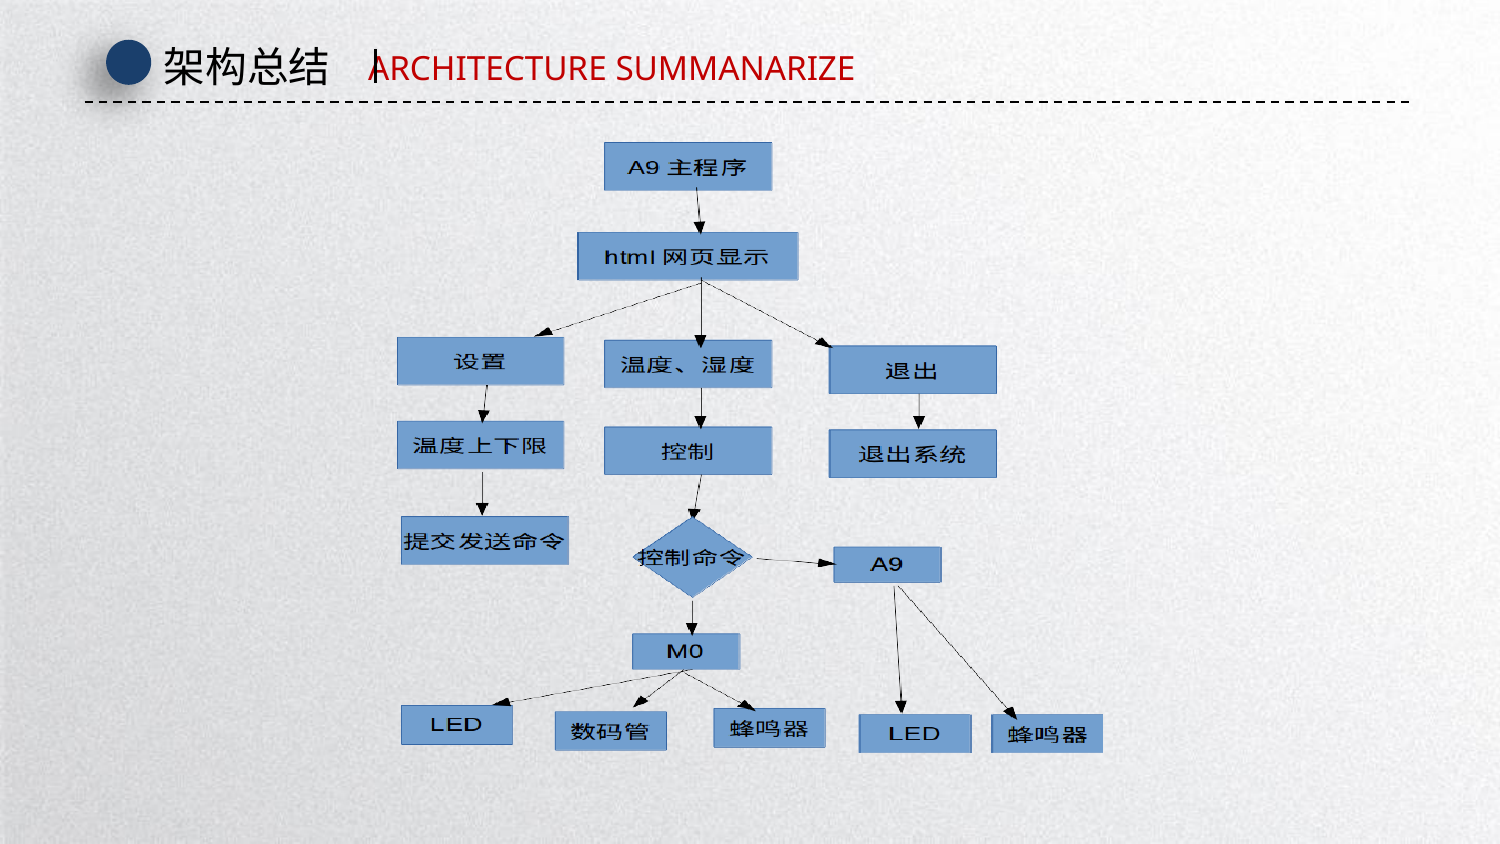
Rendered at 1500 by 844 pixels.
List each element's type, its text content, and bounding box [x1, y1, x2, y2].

text_box [104, 37, 149, 87]
picture [0, 0, 1500, 844]
text_box 架构总结 [149, 33, 346, 99]
text_box ARCHITECTURE SUMMANARIZE [353, 39, 871, 95]
